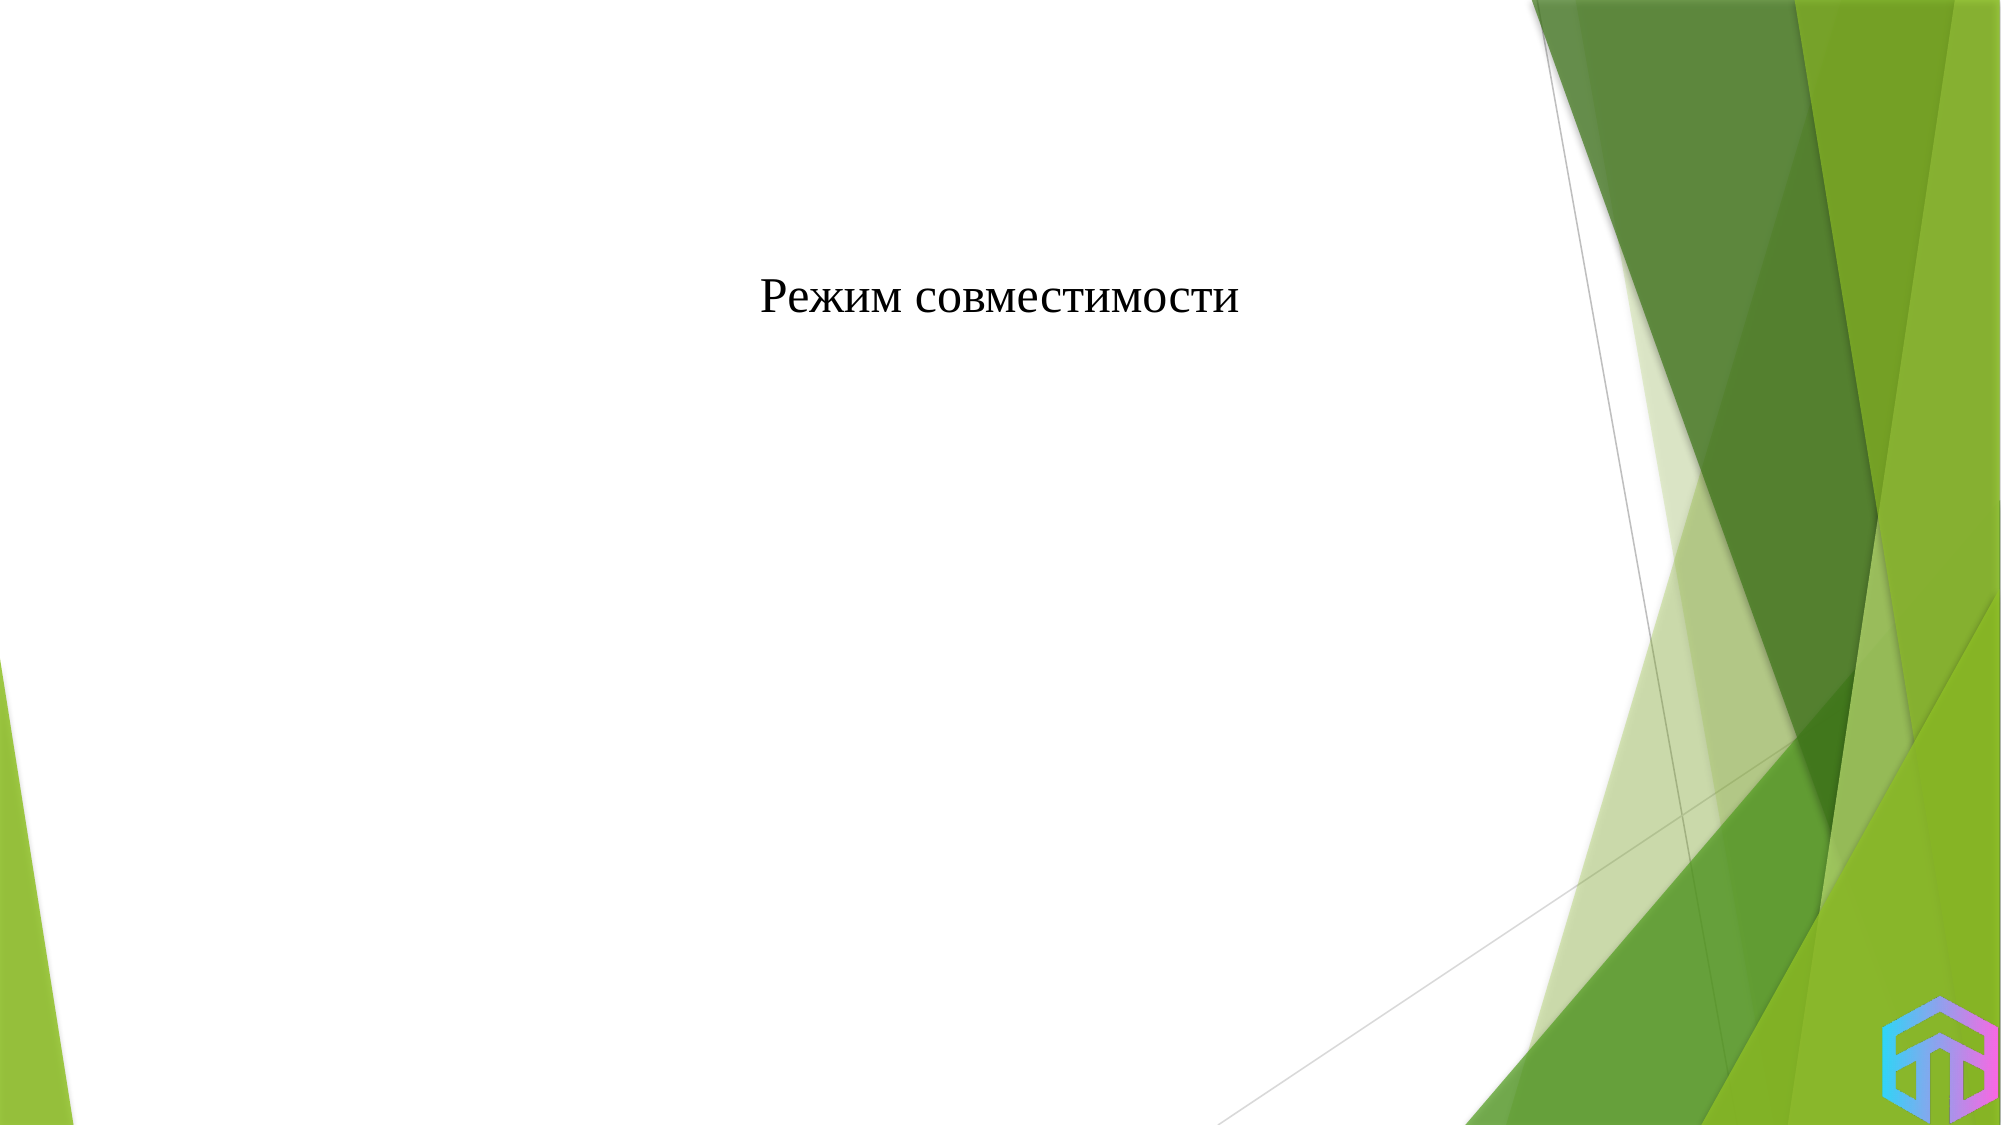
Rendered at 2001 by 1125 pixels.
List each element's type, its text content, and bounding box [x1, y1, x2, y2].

text_box Режим совместимости [745, 255, 1255, 331]
picture [1880, 992, 2000, 1125]
